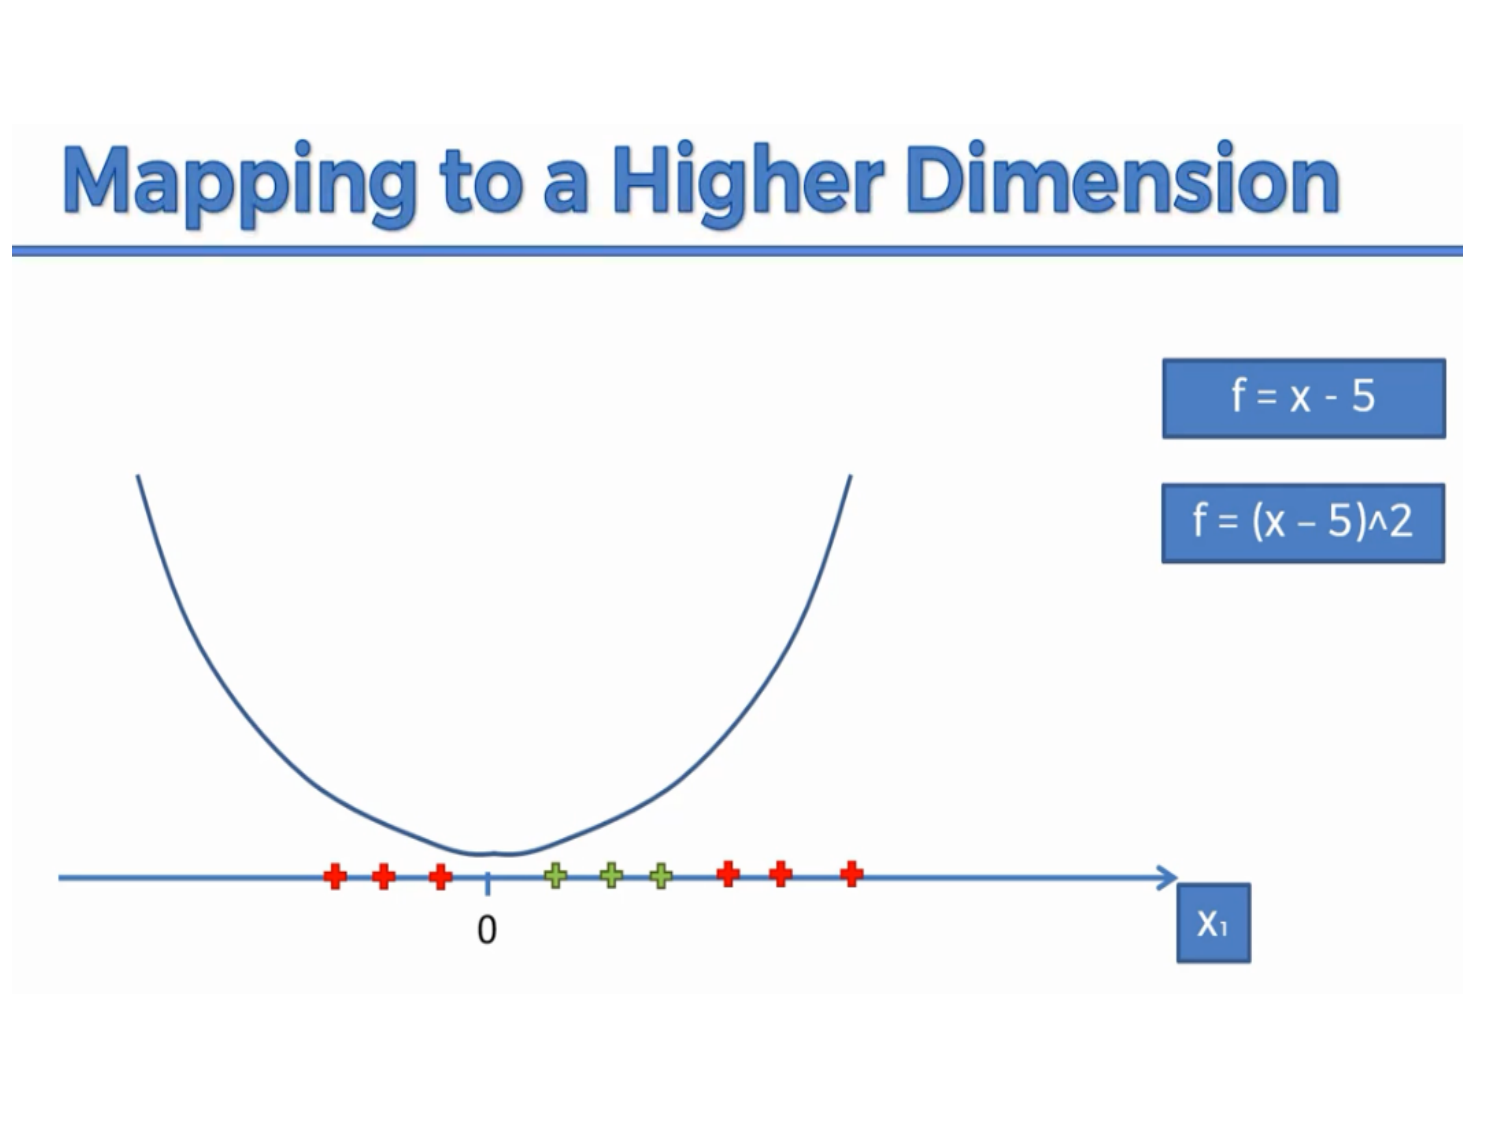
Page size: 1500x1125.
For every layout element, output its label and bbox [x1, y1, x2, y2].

picture [12, 124, 1463, 994]
